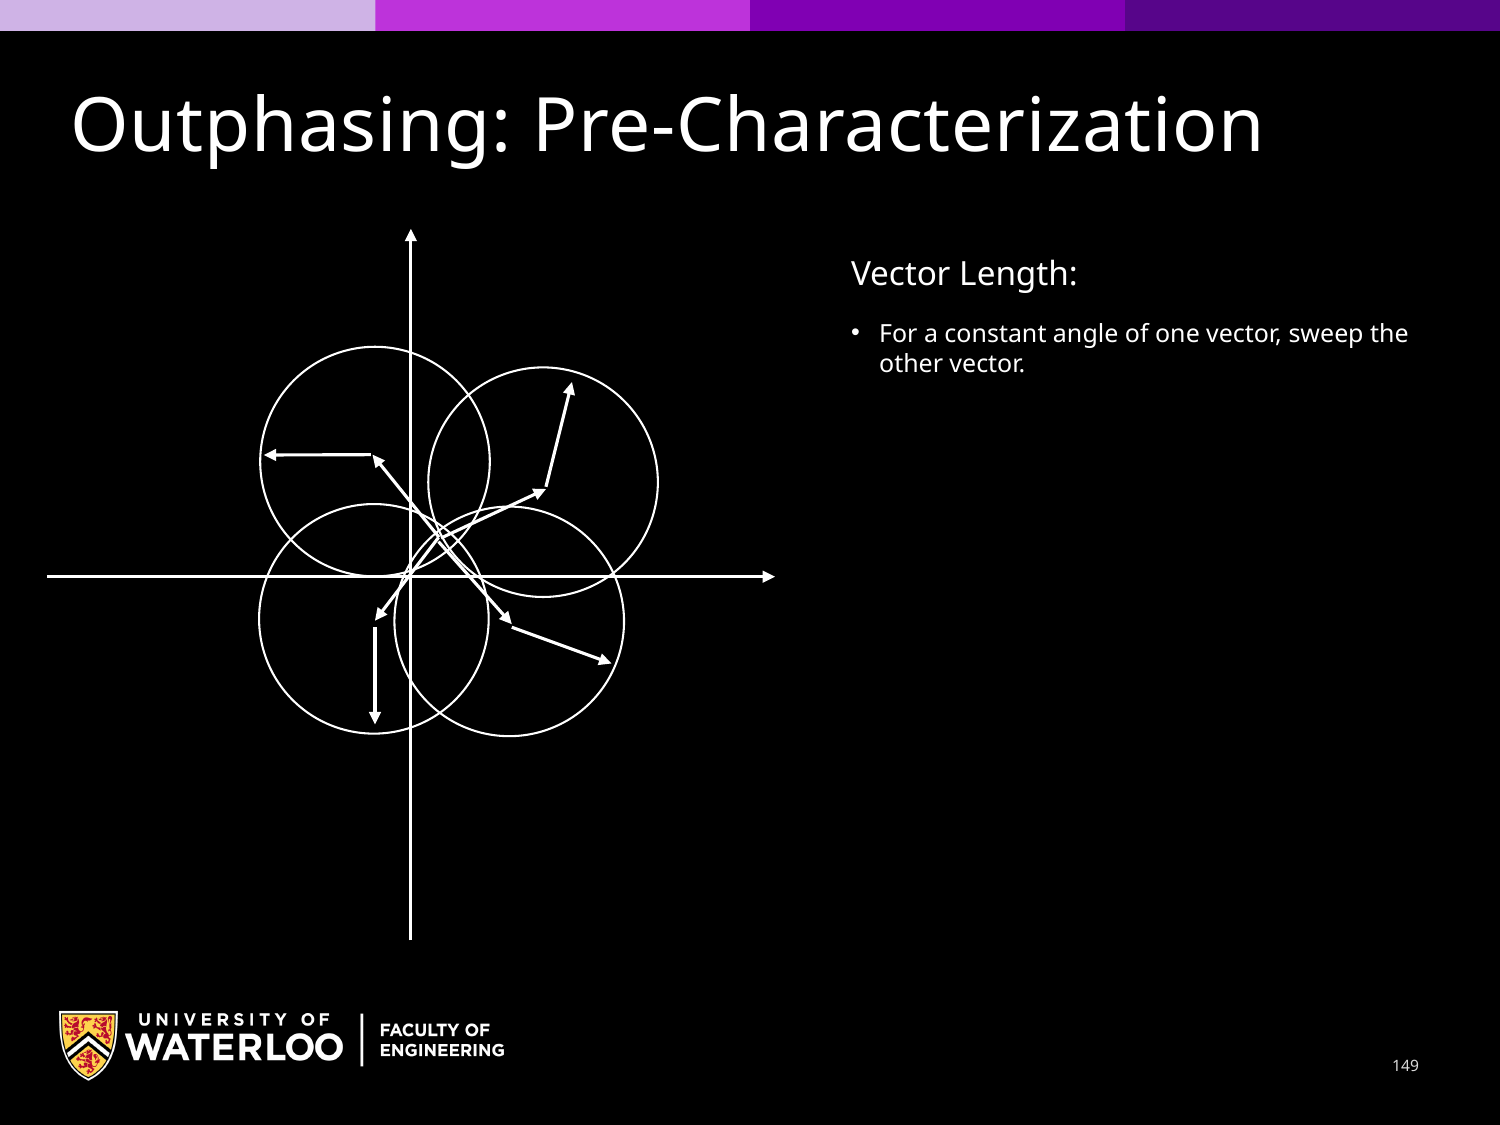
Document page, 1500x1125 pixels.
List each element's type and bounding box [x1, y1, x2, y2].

slide_number [1371, 1046, 1440, 1088]
picture [0, 966, 563, 1125]
text_box [46, 228, 776, 941]
text_box [70, 75, 1372, 174]
text_box [836, 245, 1440, 385]
